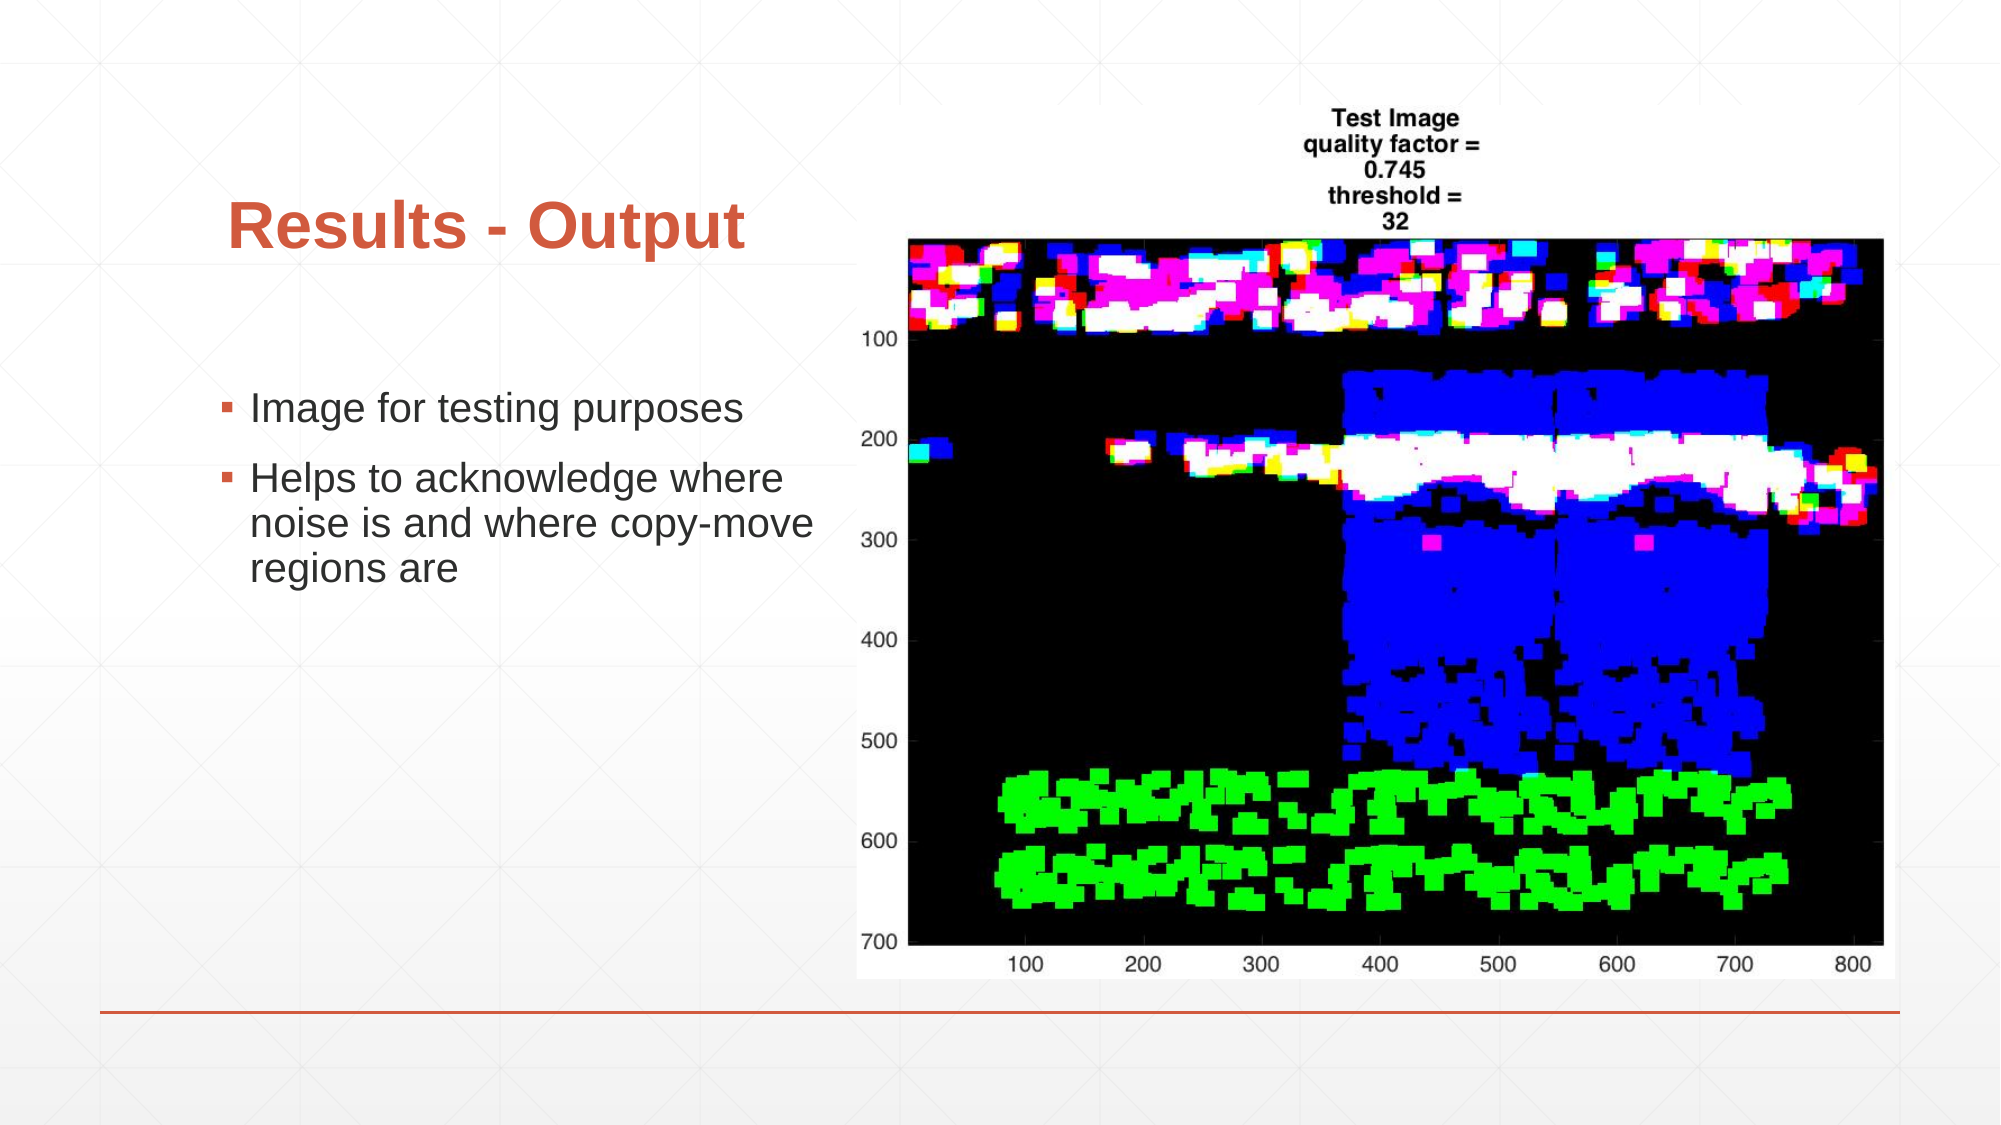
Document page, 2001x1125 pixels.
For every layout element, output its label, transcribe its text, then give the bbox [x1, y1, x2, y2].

text_box Image for testing purposes Helps to acknowledge where noise is and where copy-move regions are [159, 303, 856, 976]
title Results - Output [212, 82, 1788, 271]
picture [856, 105, 1896, 979]
